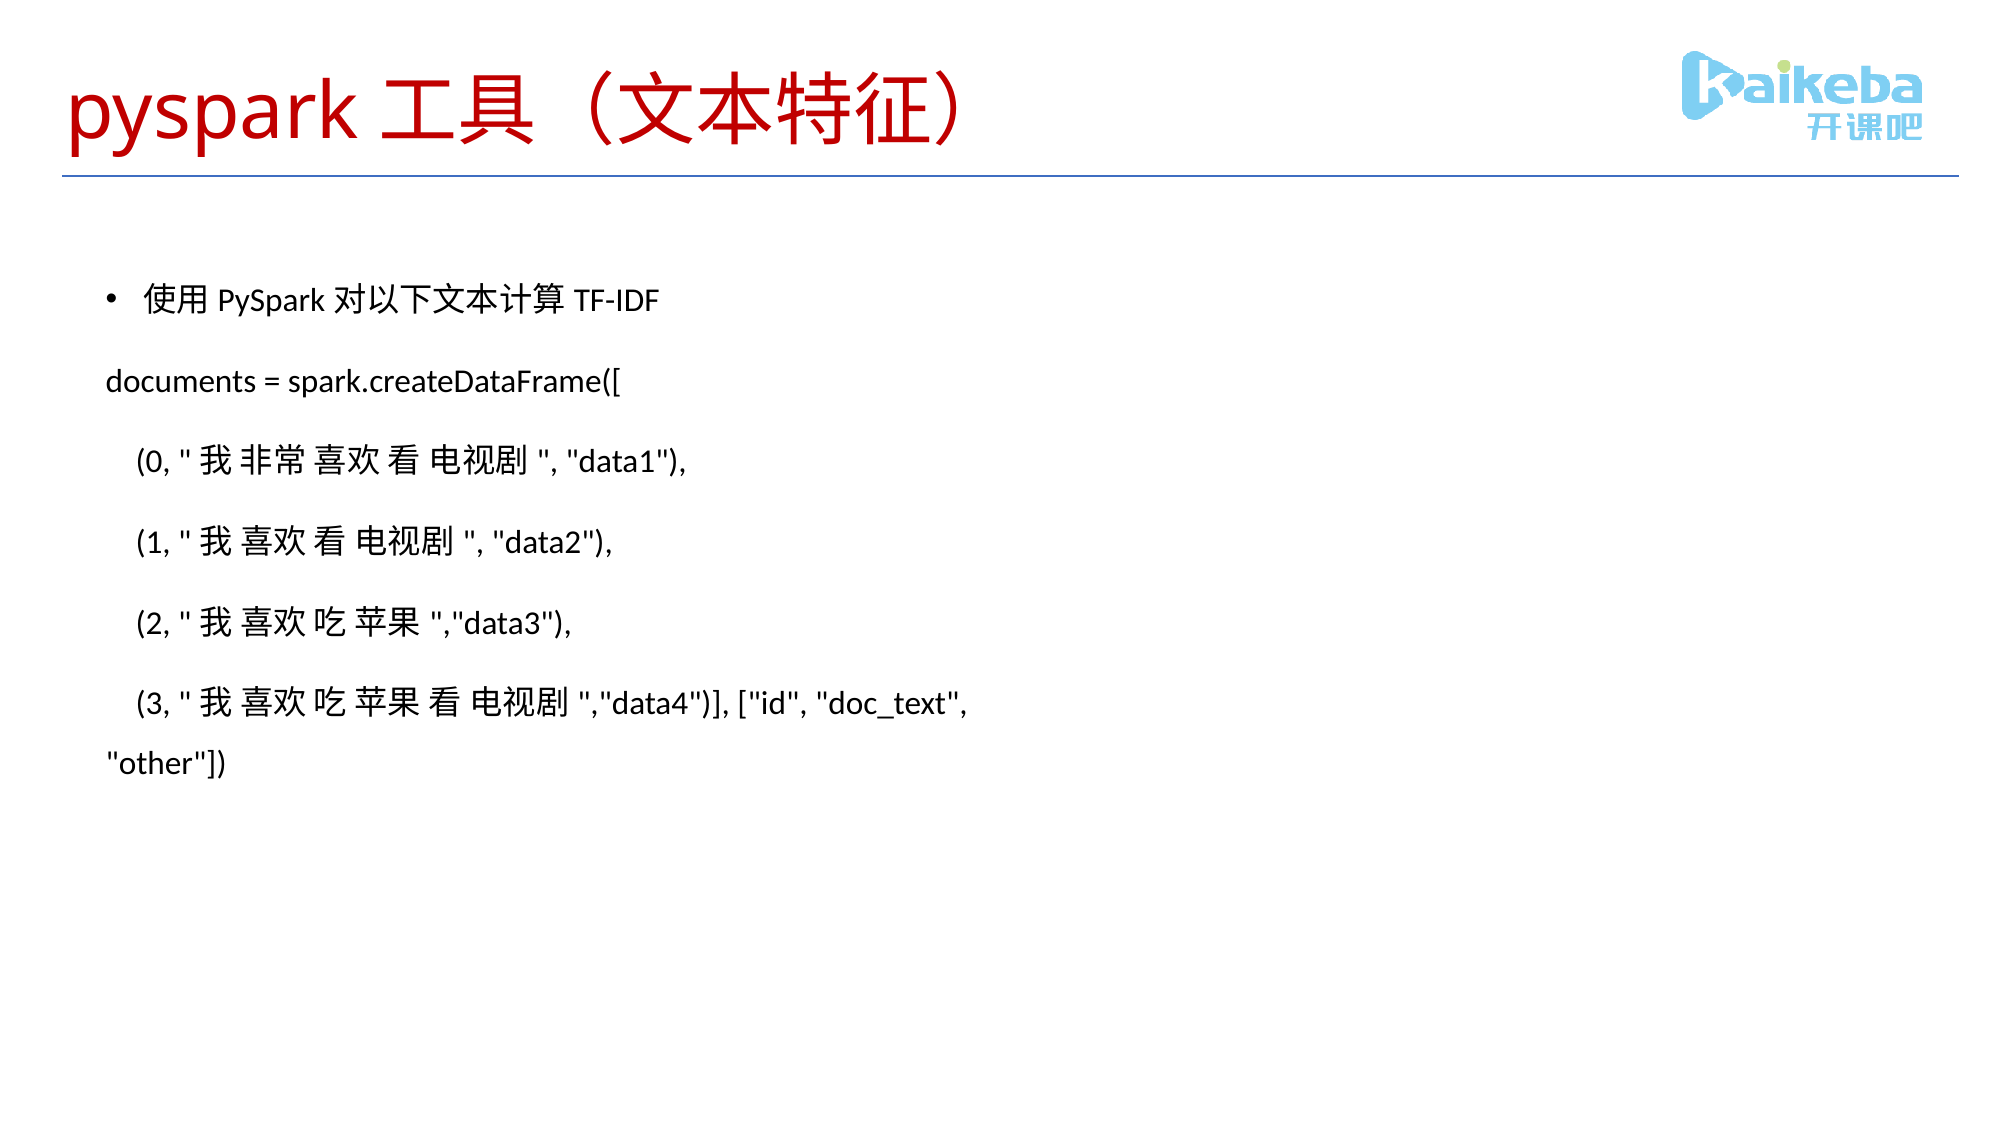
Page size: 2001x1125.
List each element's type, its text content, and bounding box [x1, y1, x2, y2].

title pyspark工具（文本特征） [57, 59, 1728, 167]
text_box 使用PySpark对以下文本计算TF-IDF documents = spark.createDataFrame([ (0, "我 非常 喜欢 看 电视剧", "data1"), (1, "我 喜欢 看 电视剧", "data2"), (2, "我 喜欢 吃 苹果","data3"), (3, "我 喜欢 吃 苹果 看 电视剧","data4")], ["id", "doc_text", "other"]) [98, 250, 1043, 941]
